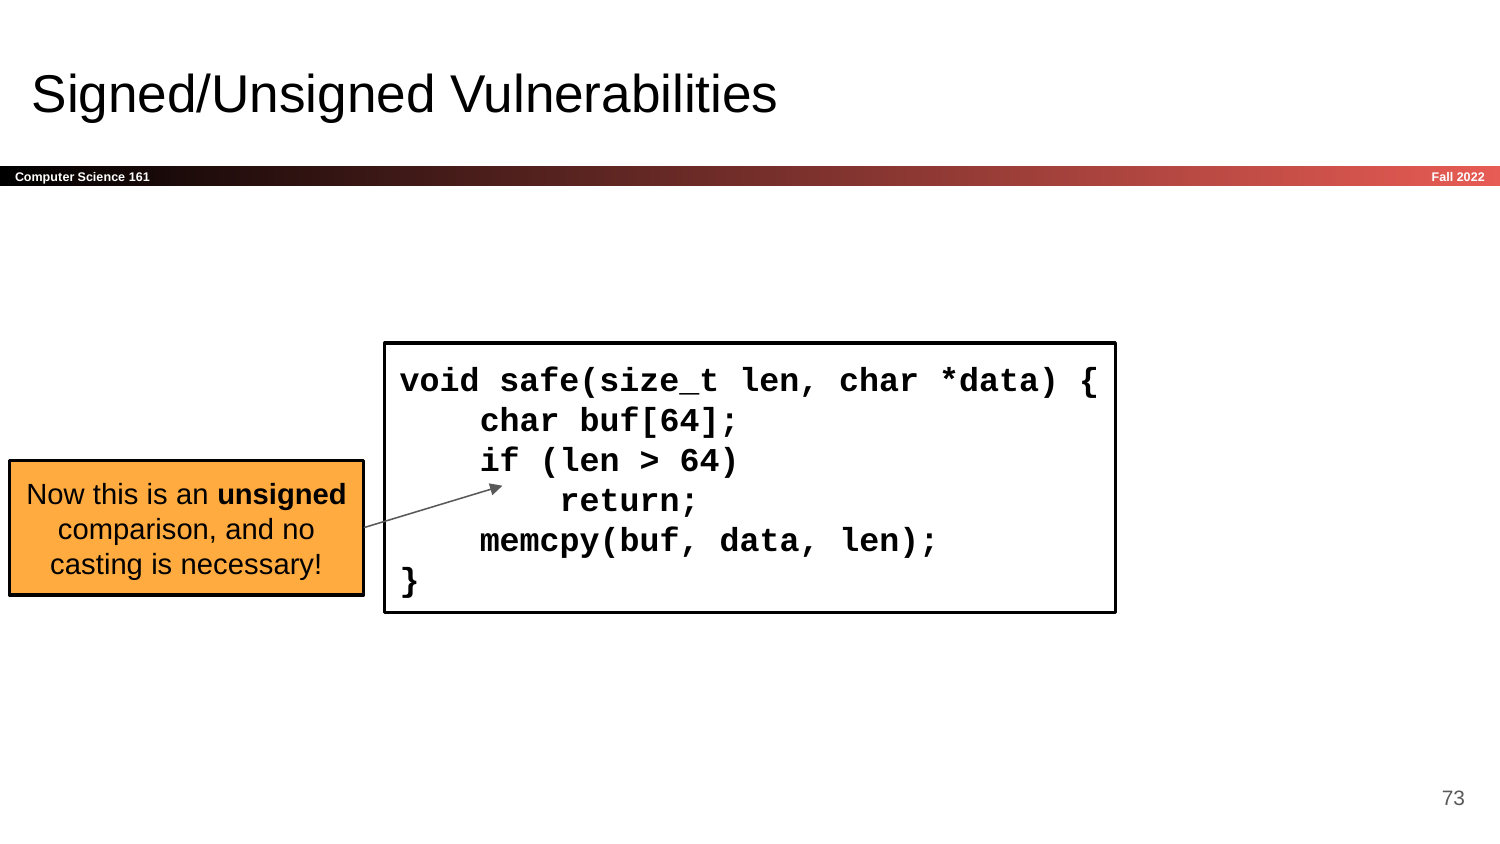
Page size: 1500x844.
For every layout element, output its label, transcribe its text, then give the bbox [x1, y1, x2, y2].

text_box Now this is an unsigned comparison, and no casting is necessary! [9, 460, 364, 596]
text_box void safe(size_t len, char *data) { char buf[64]; if (len > 64) return; memcpy(buf, data, len); } [384, 343, 1116, 613]
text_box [363, 485, 503, 529]
slide_number ‹#› [1389, 764, 1480, 830]
title Signed/Unsigned Vulnerabilities [16, 44, 1415, 139]
